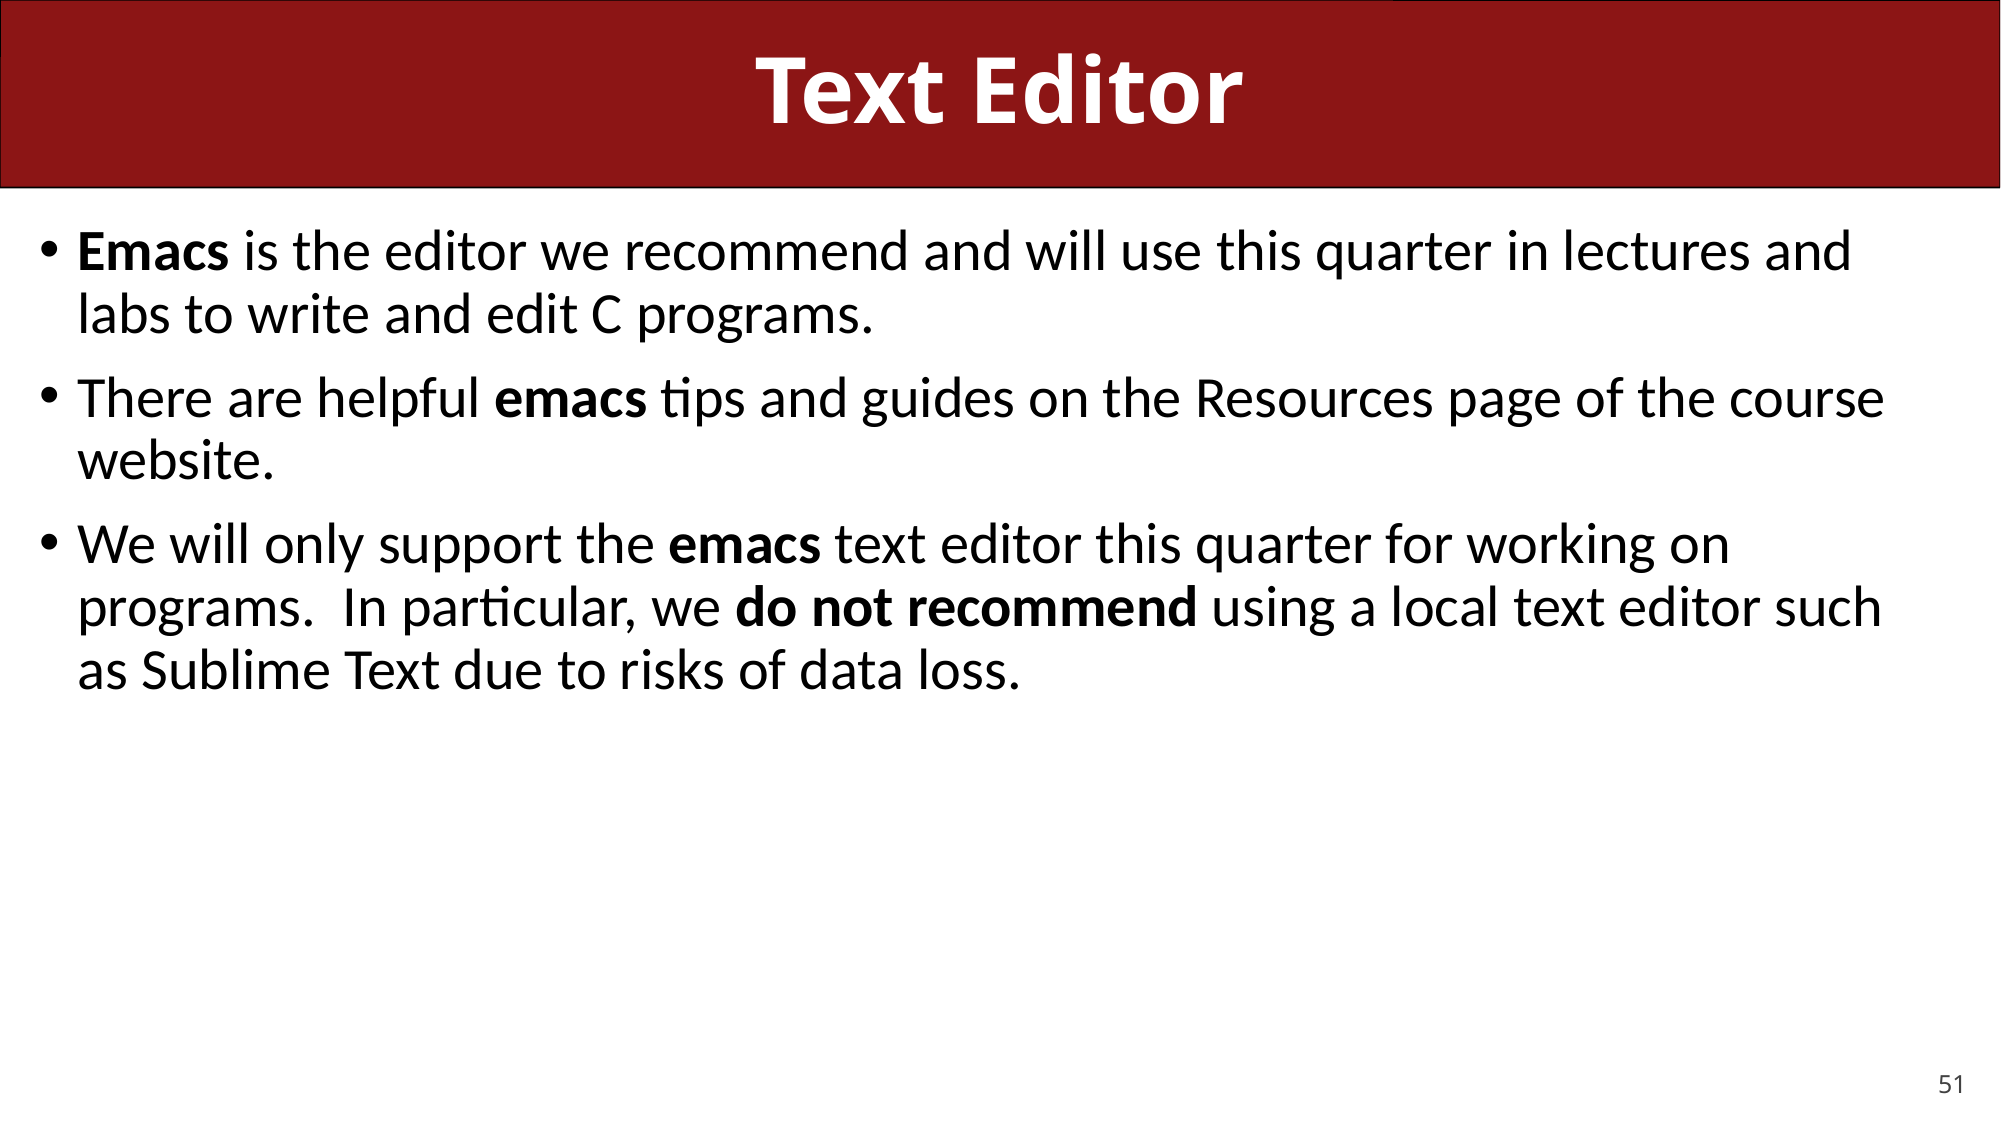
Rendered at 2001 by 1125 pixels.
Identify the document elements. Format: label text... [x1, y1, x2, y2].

list Emacs is the editor we recommend and will use this quarter in lectures and labs to write and edit C programs. There are helpful emacs tips and guides on the Resources page of the course website. We will only support the emacs text editor this quarter for working on programs. In particular, we do not recommend using a local text editor such as Sublime Text due to risks of data loss. [24, 212, 1963, 1063]
title Text Editor [75, 0, 1925, 188]
